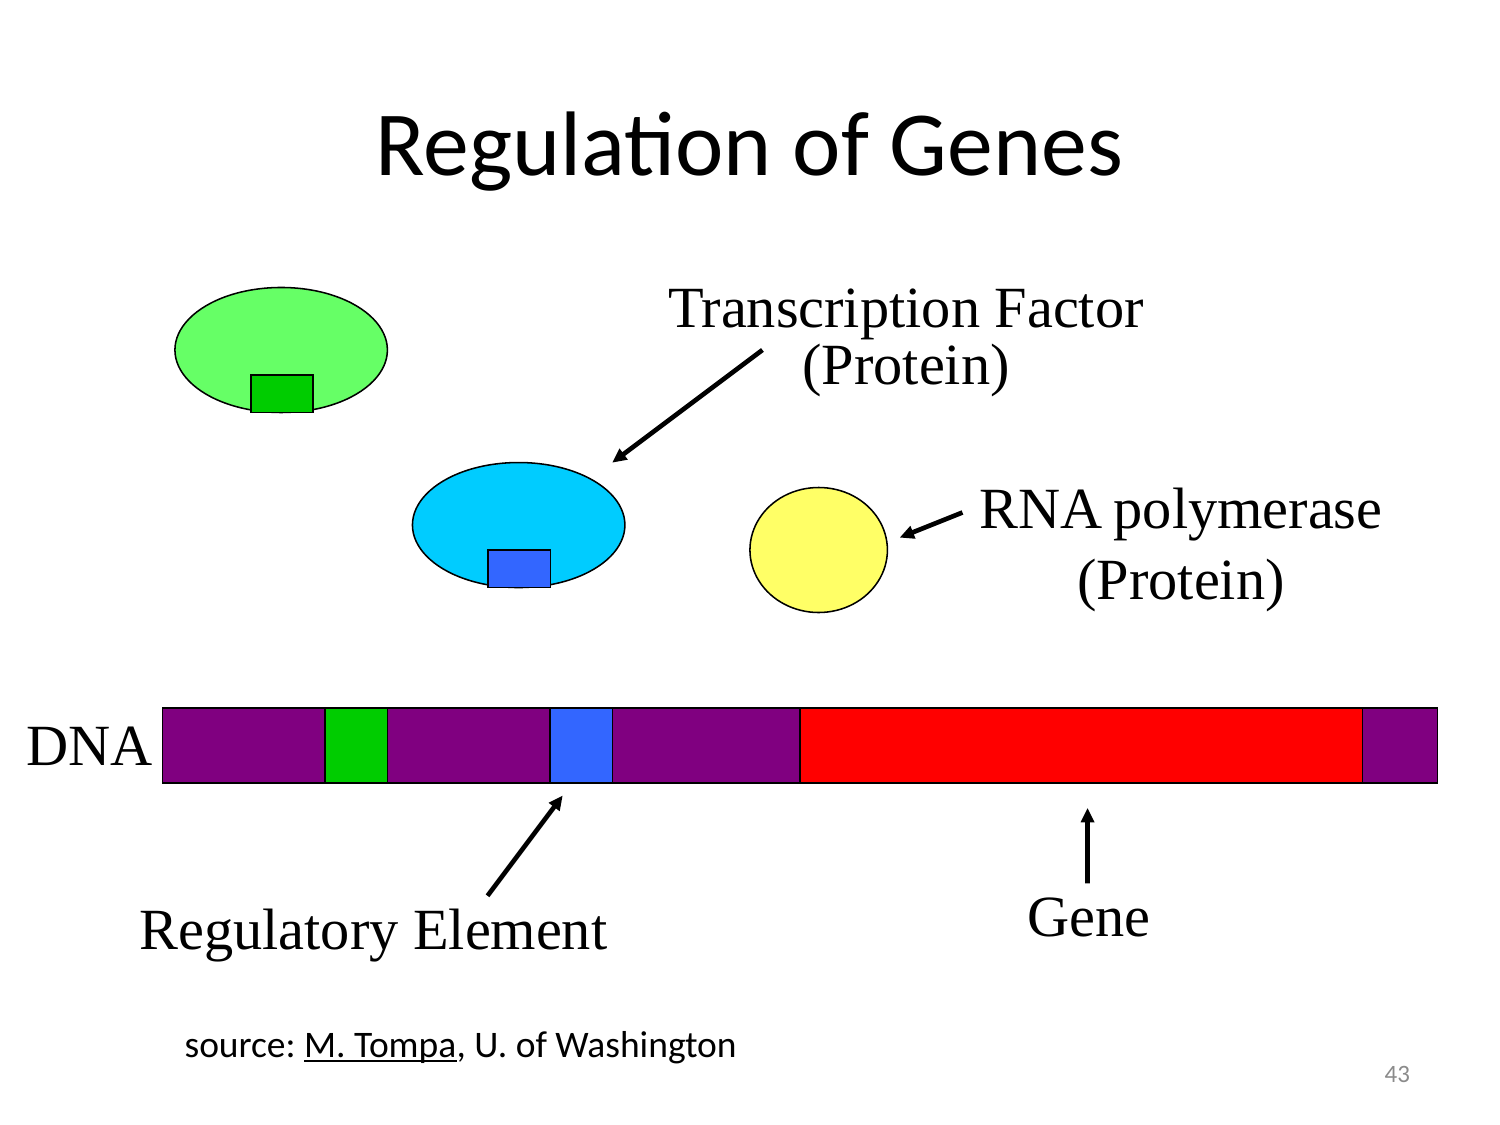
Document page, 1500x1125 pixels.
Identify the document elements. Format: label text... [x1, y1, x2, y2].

text_box Regulatory Element [124, 883, 650, 969]
text_box [800, 708, 1362, 784]
text_box [549, 708, 613, 784]
text_box [1081, 808, 1094, 884]
text_box [613, 708, 800, 784]
text_box [488, 549, 551, 588]
text_box [324, 708, 388, 784]
text_box [174, 287, 388, 410]
text_box [412, 462, 625, 585]
text_box [388, 708, 549, 784]
text_box [1362, 708, 1438, 784]
text_box [612, 349, 763, 463]
slide_number 43 [1074, 1042, 1425, 1103]
text_box Gene [1012, 870, 1166, 956]
text_box [749, 487, 888, 613]
text_box source: M. Tompa, U. of Washington [169, 1012, 753, 1073]
text_box [168, 708, 324, 784]
text_box DNA [11, 699, 168, 785]
text_box Transcription Factor (Protein) [637, 275, 1175, 396]
text_box [487, 795, 563, 896]
text_box [250, 375, 314, 413]
title Regulation of Genes [75, 45, 1425, 233]
text_box RNA polymerase (Protein) [949, 487, 1413, 616]
text_box [900, 512, 963, 539]
